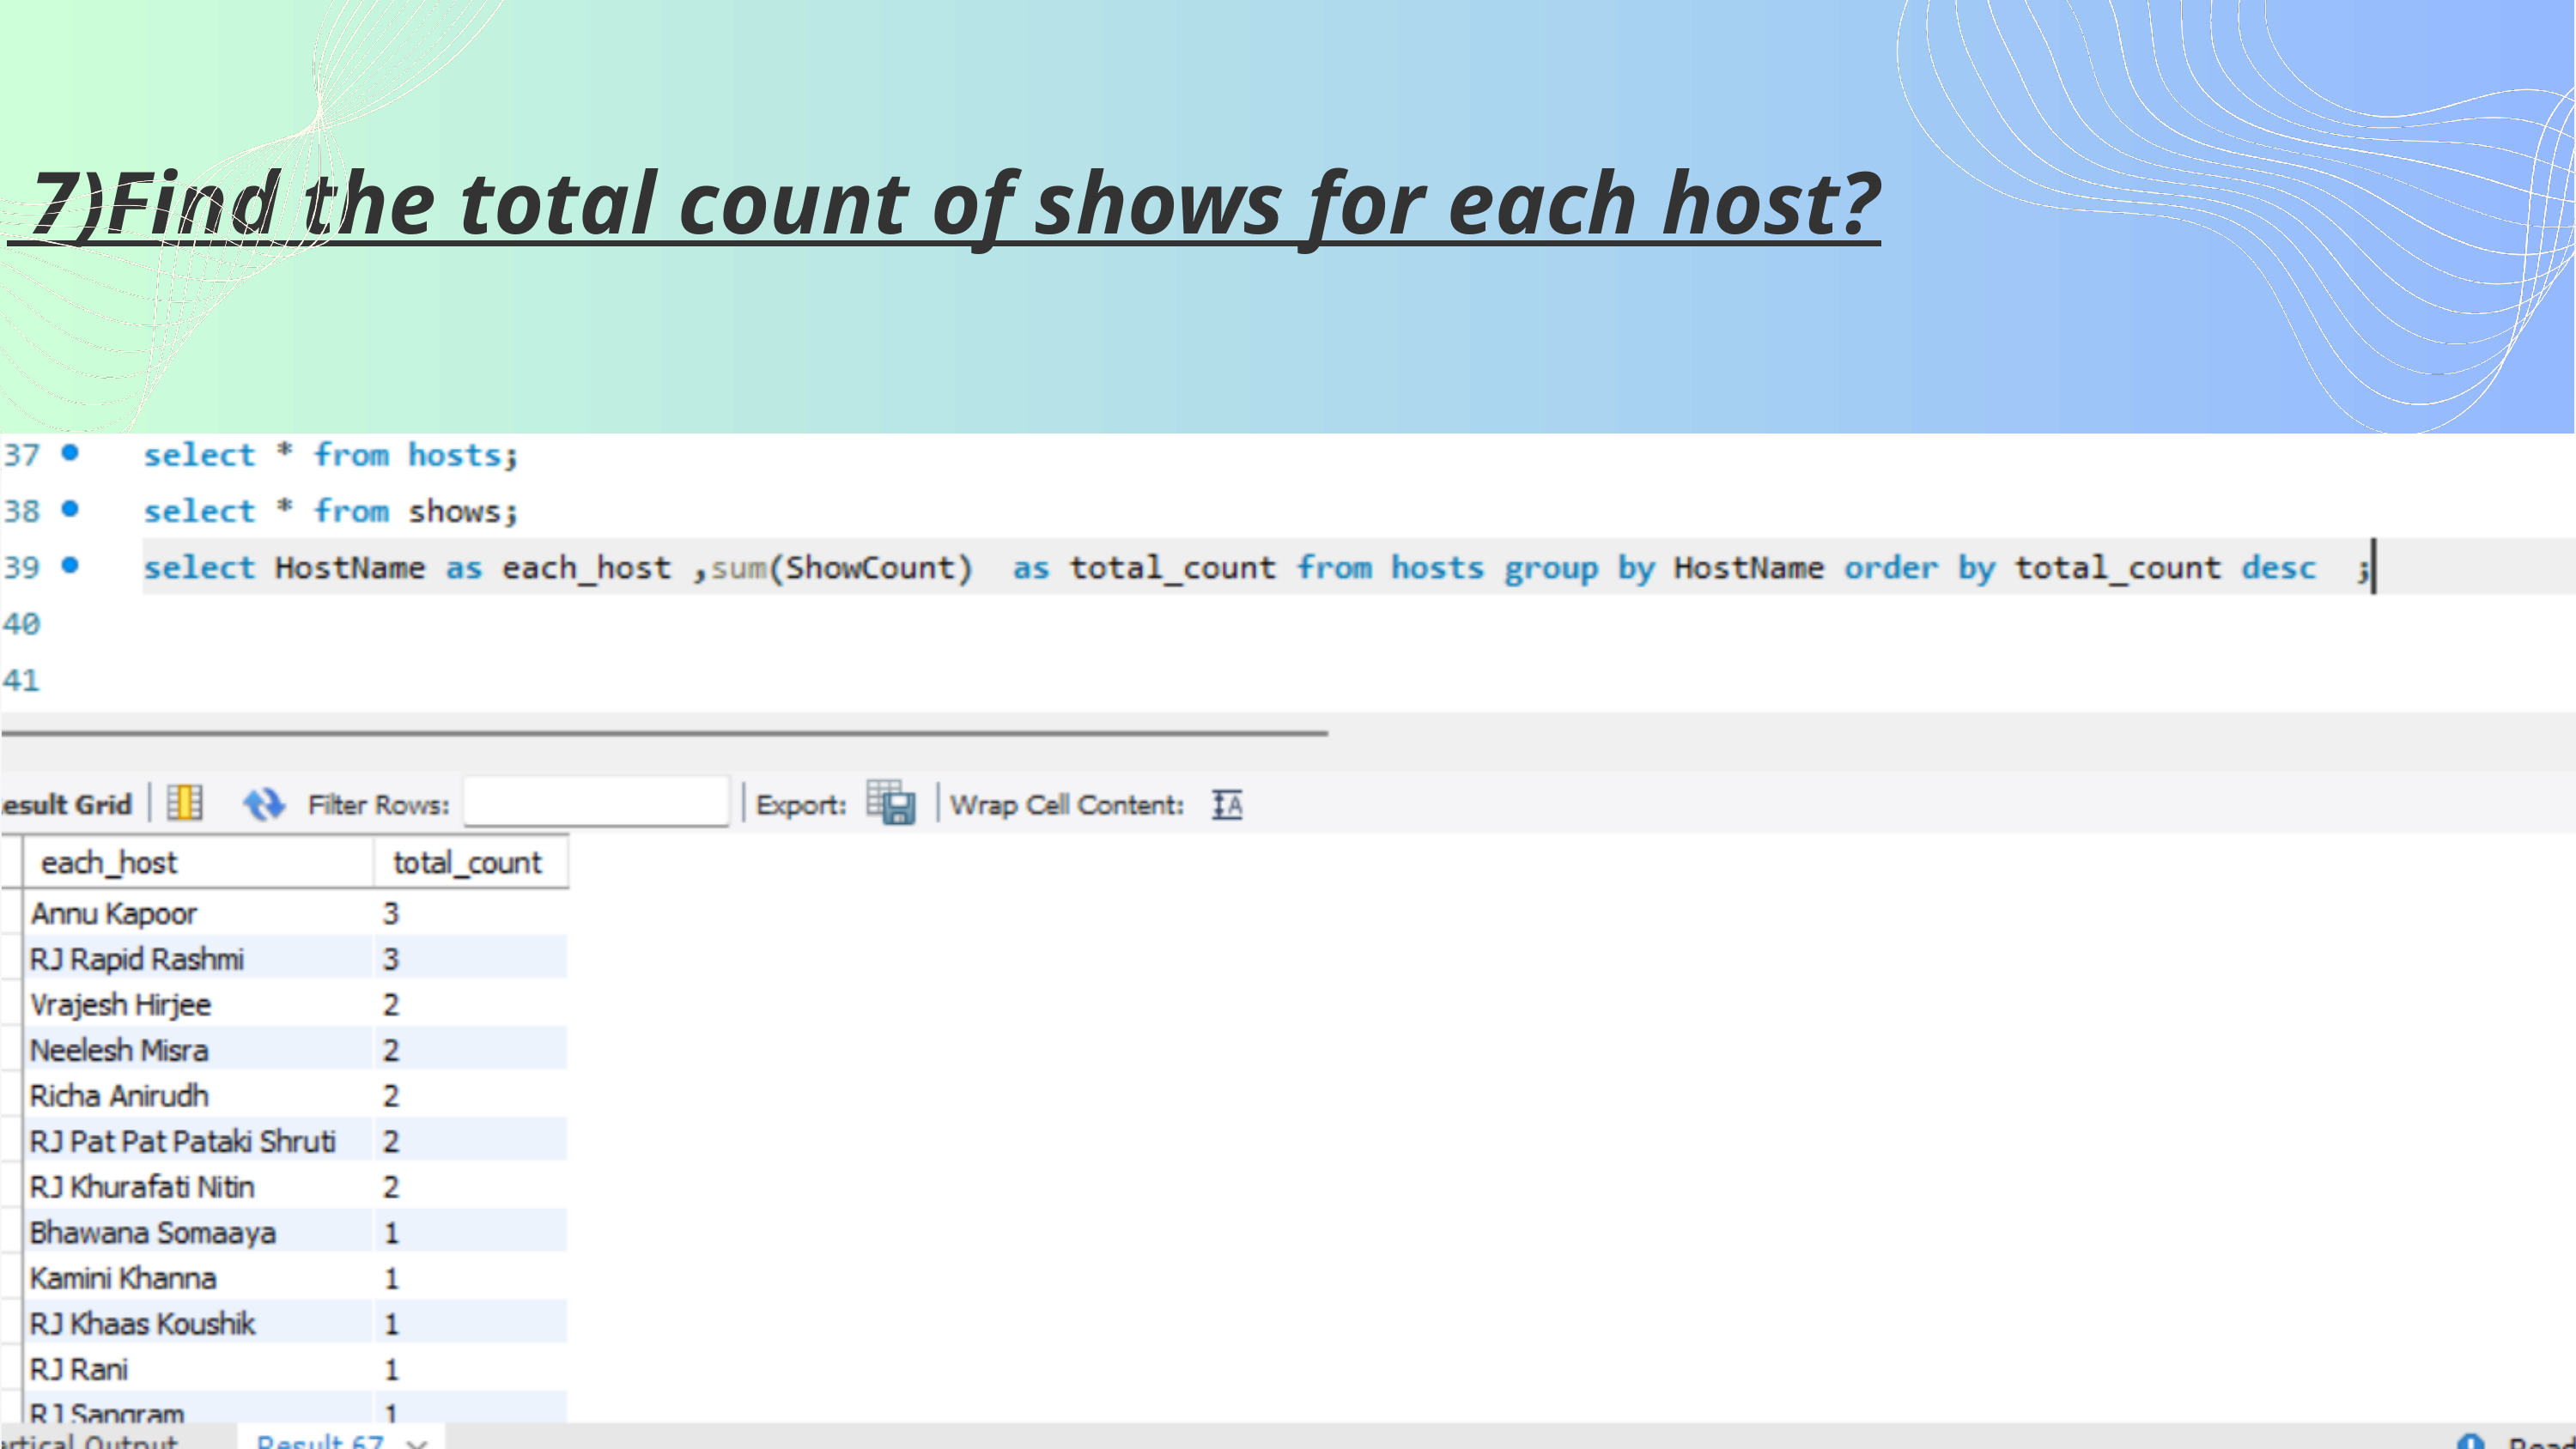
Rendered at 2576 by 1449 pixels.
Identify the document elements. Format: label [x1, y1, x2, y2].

text_box [0, 0, 2576, 431]
picture [1, 433, 2576, 1449]
